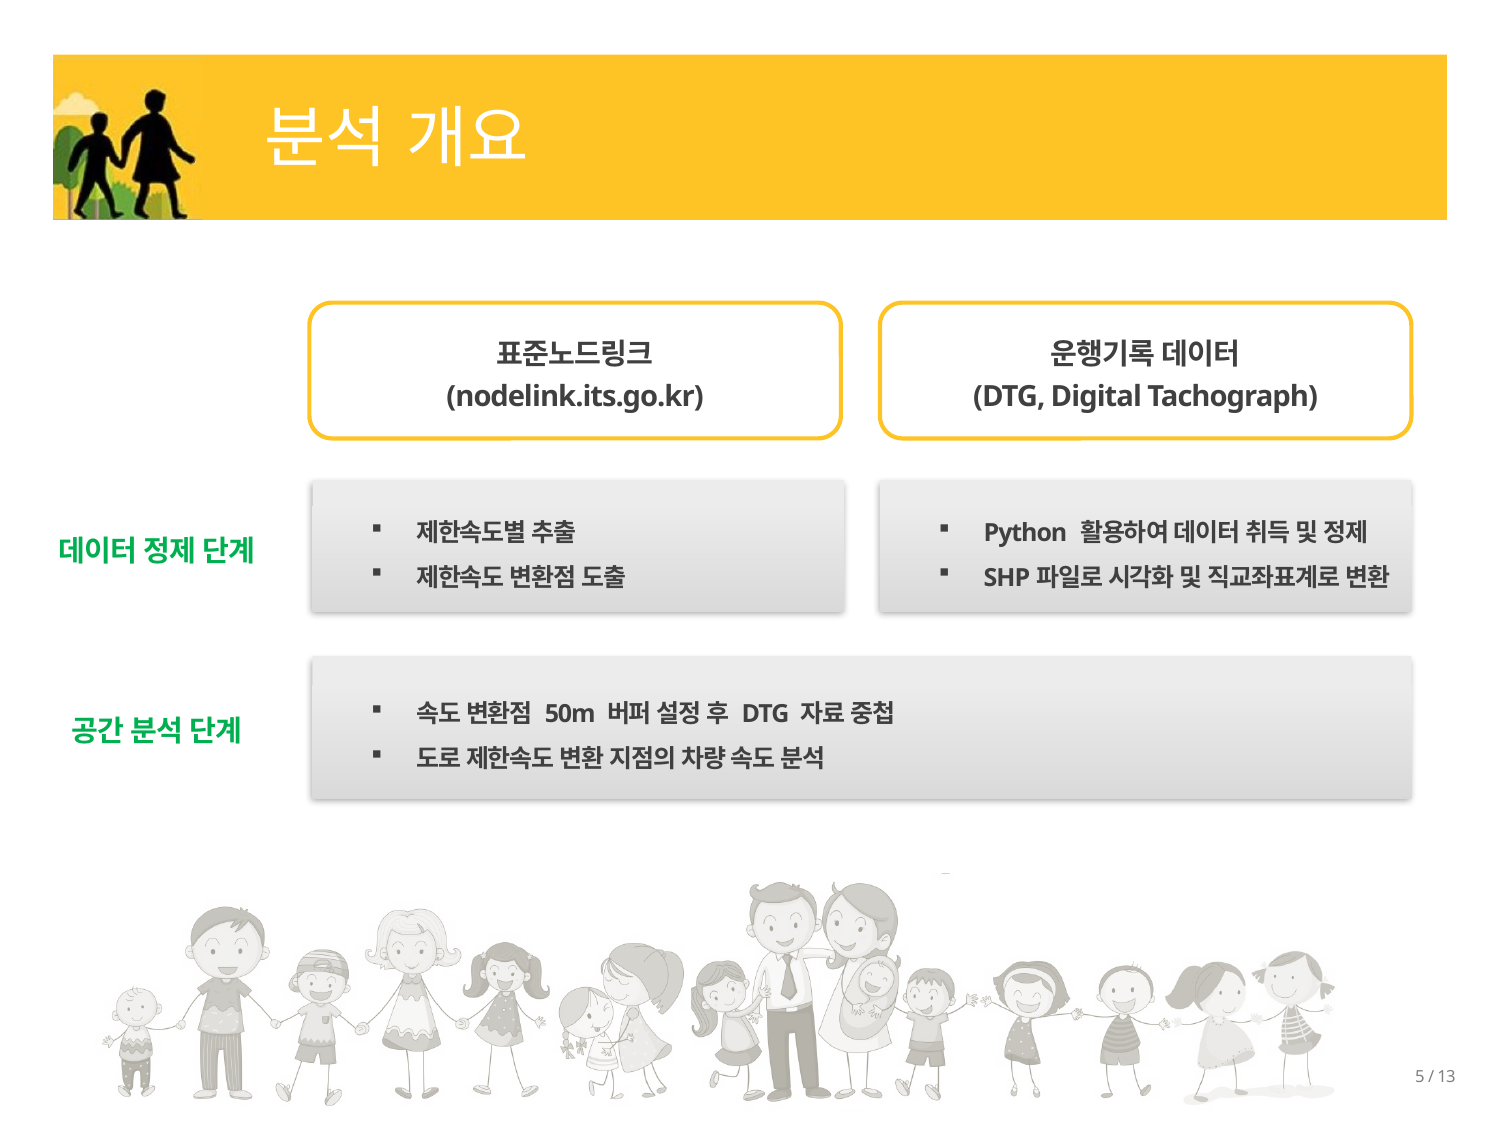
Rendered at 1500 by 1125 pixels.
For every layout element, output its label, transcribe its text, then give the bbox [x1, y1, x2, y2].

text_box 표준노드링크 (nodelink.its.go.kr) [307, 300, 843, 441]
text_box 운행기록 데이터 (DTG, Digital Tachograph) [877, 300, 1414, 441]
text_box 공간 분석 단계 [0, 656, 307, 797]
picture [94, 873, 1357, 1114]
text_box Python 활용하여 데이터 취득 및 정제 SHP파일로 시각화 및 직교좌표계로 변환 [879, 480, 1412, 612]
text_box [51, 52, 1449, 222]
picture [52, 57, 203, 221]
text_box 속도 변환점 50m 버퍼 설정 후 DTG 자료 중첩 도로 제한속도 변환 지점의 차량 속도 분석 [312, 656, 1412, 799]
text_box 5 / 13 [1361, 1058, 1471, 1097]
text_box 제한속도별 추출 제한속도 변환점 도출 [312, 480, 844, 612]
text_box 분석 개요 [207, 87, 1436, 188]
text_box 데이터 정제 단계 [0, 476, 308, 617]
